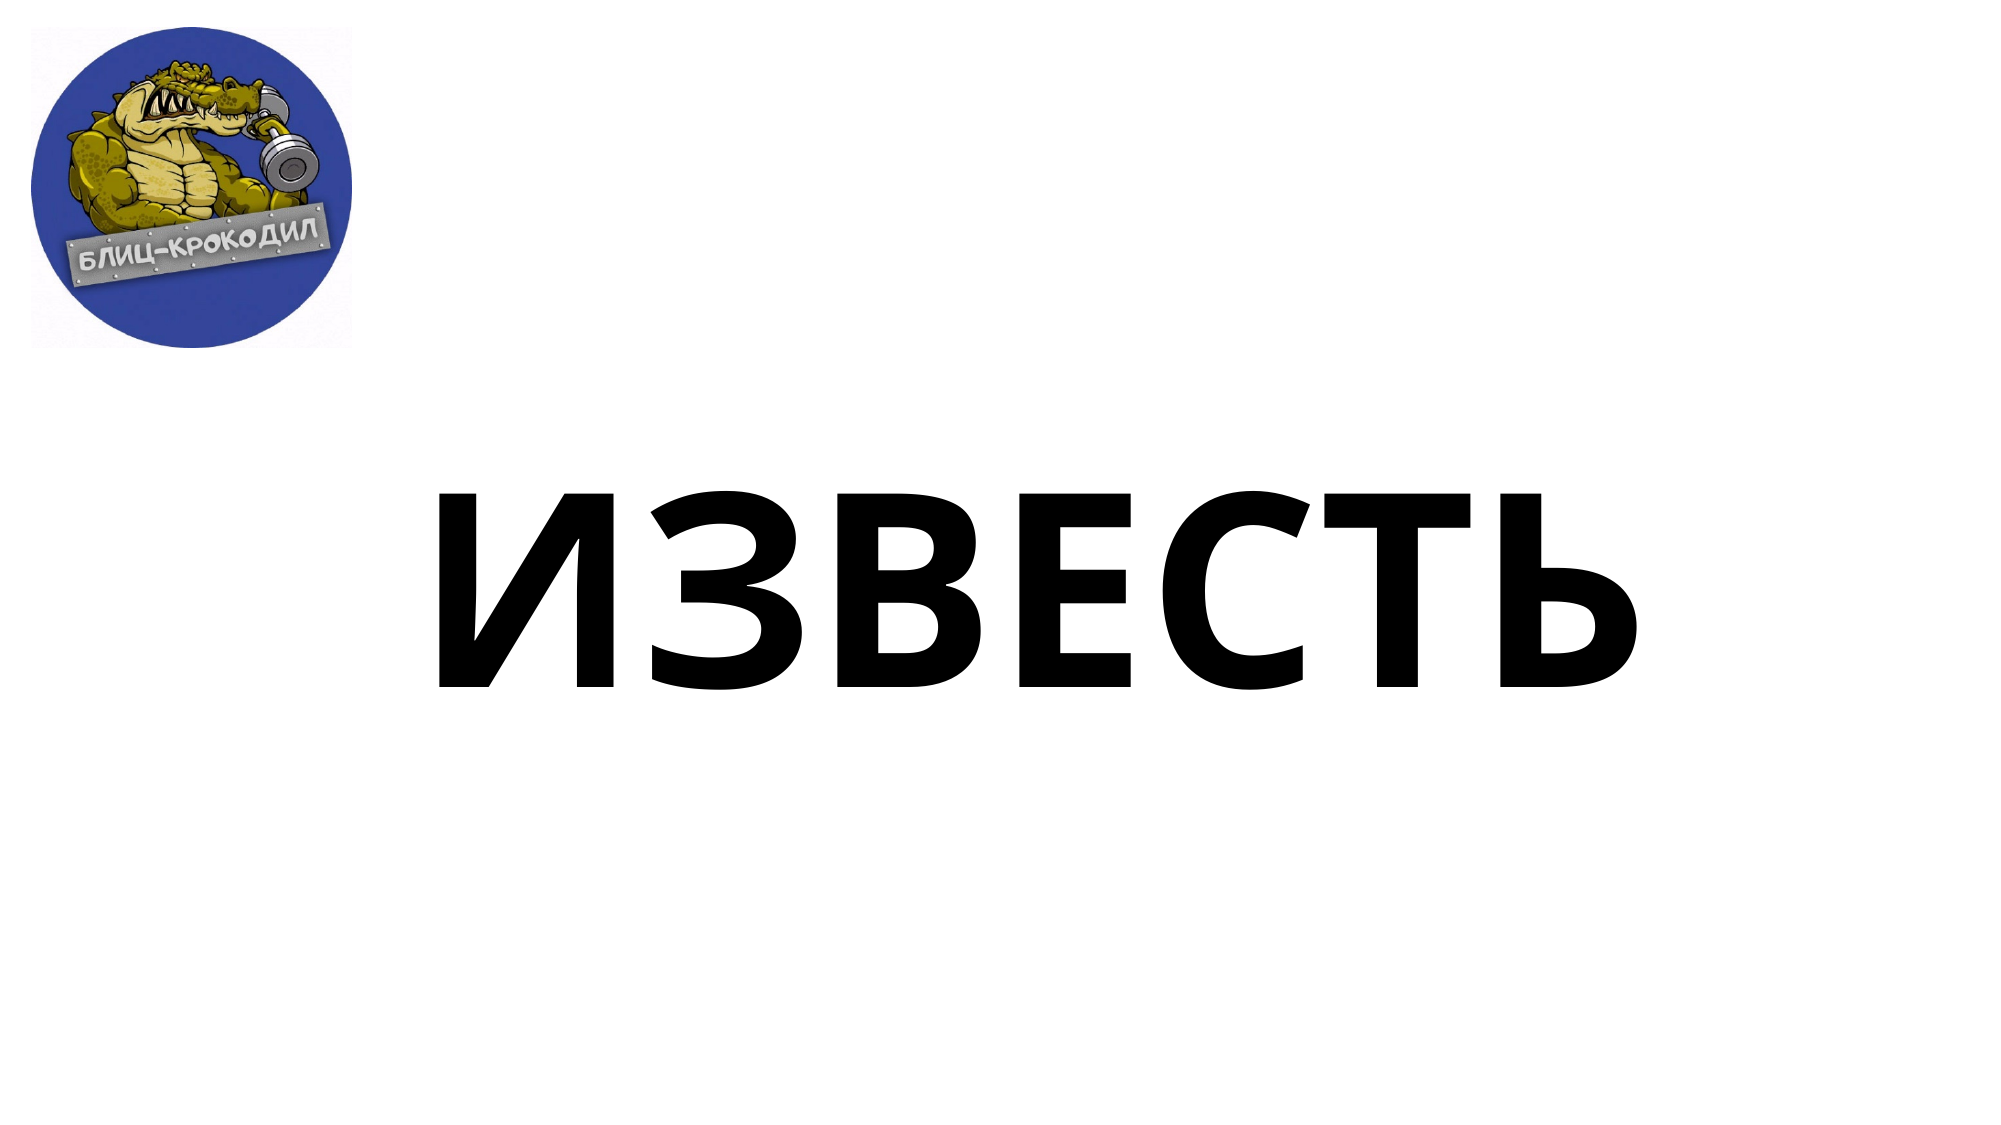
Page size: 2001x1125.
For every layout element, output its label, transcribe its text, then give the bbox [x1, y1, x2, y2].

title ИЗВЕСТЬ [282, 361, 1783, 754]
picture [31, 27, 352, 348]
